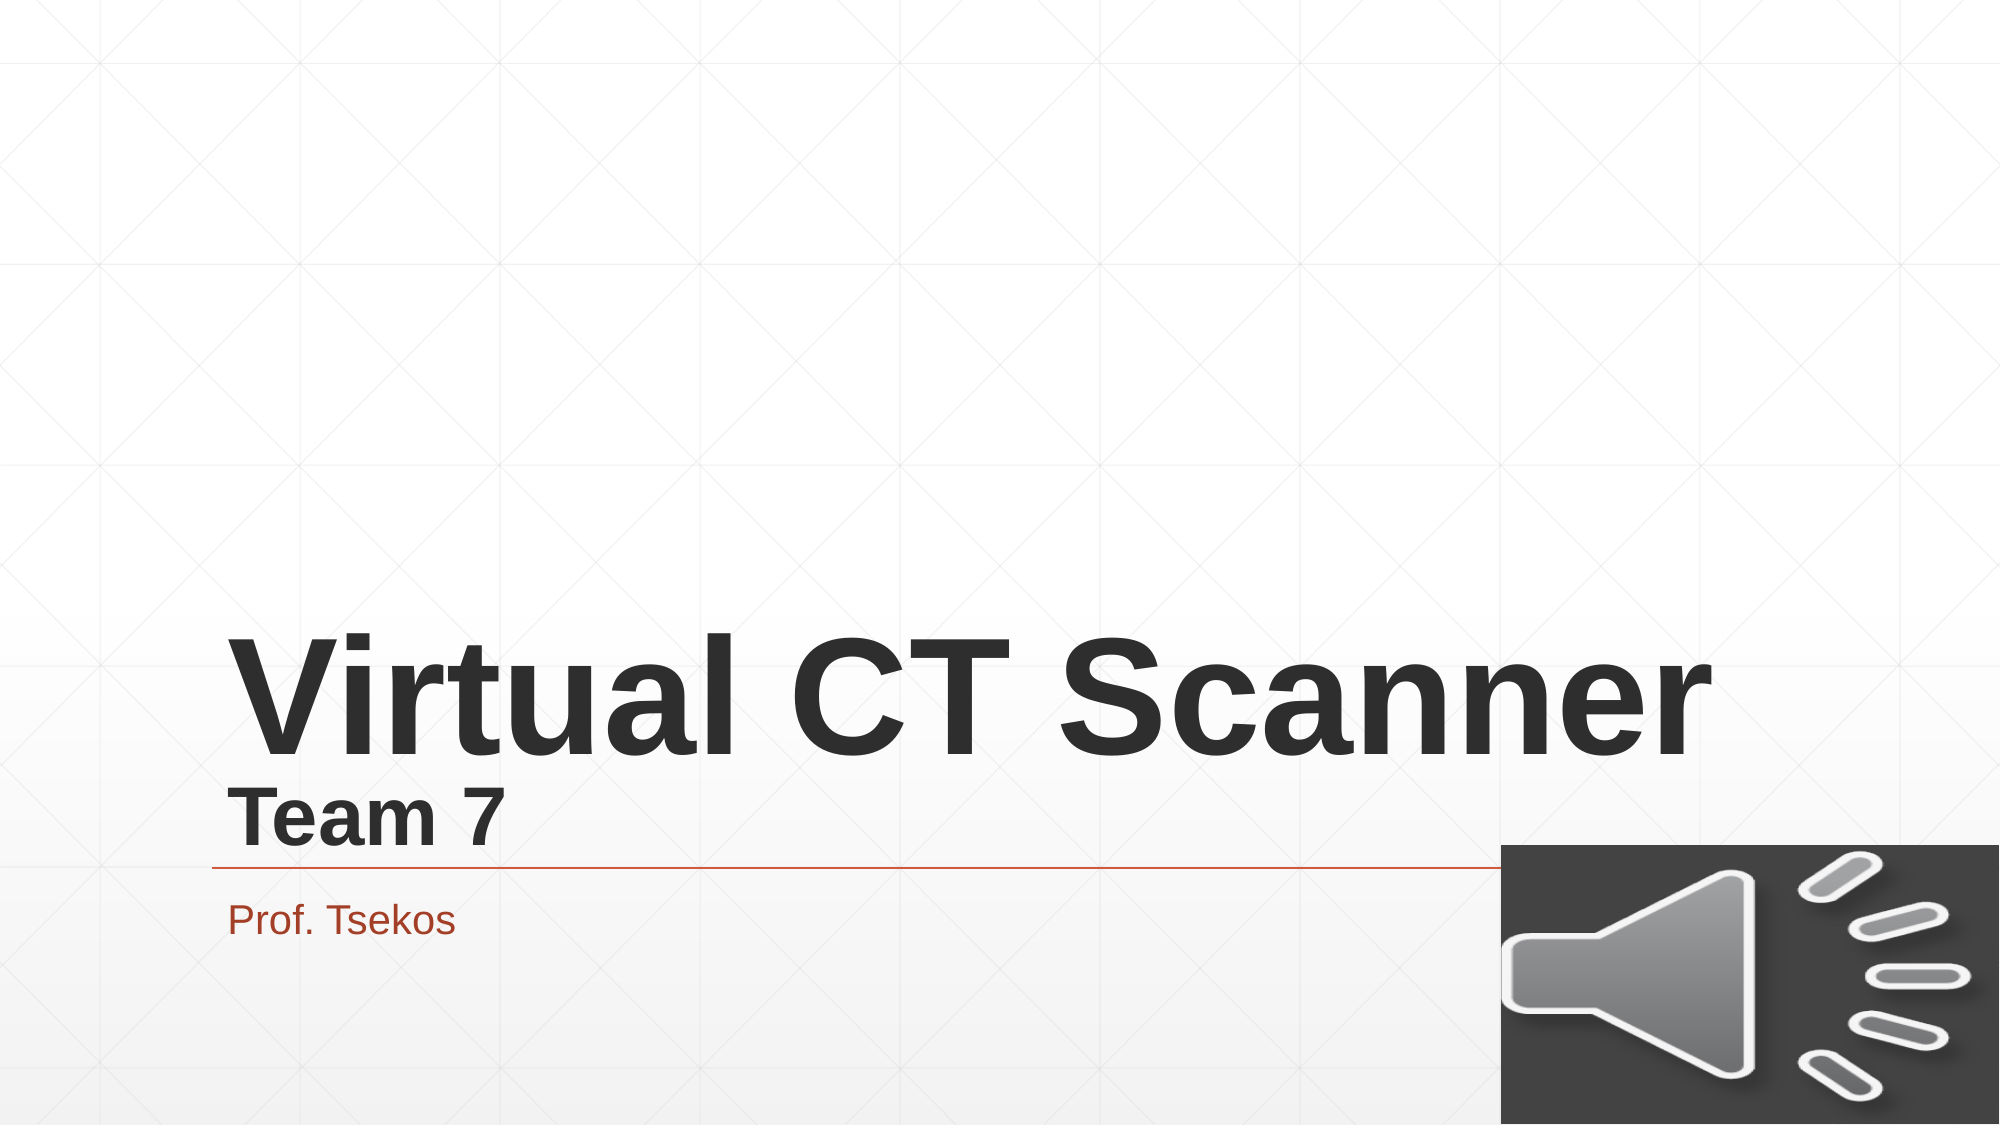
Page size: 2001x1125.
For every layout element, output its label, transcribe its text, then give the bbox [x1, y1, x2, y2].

picture [1499, 843, 2000, 1125]
title Virtual CT Scanner Team 7 [212, 313, 1788, 869]
subtitle Prof. Tsekos [212, 891, 1499, 967]
